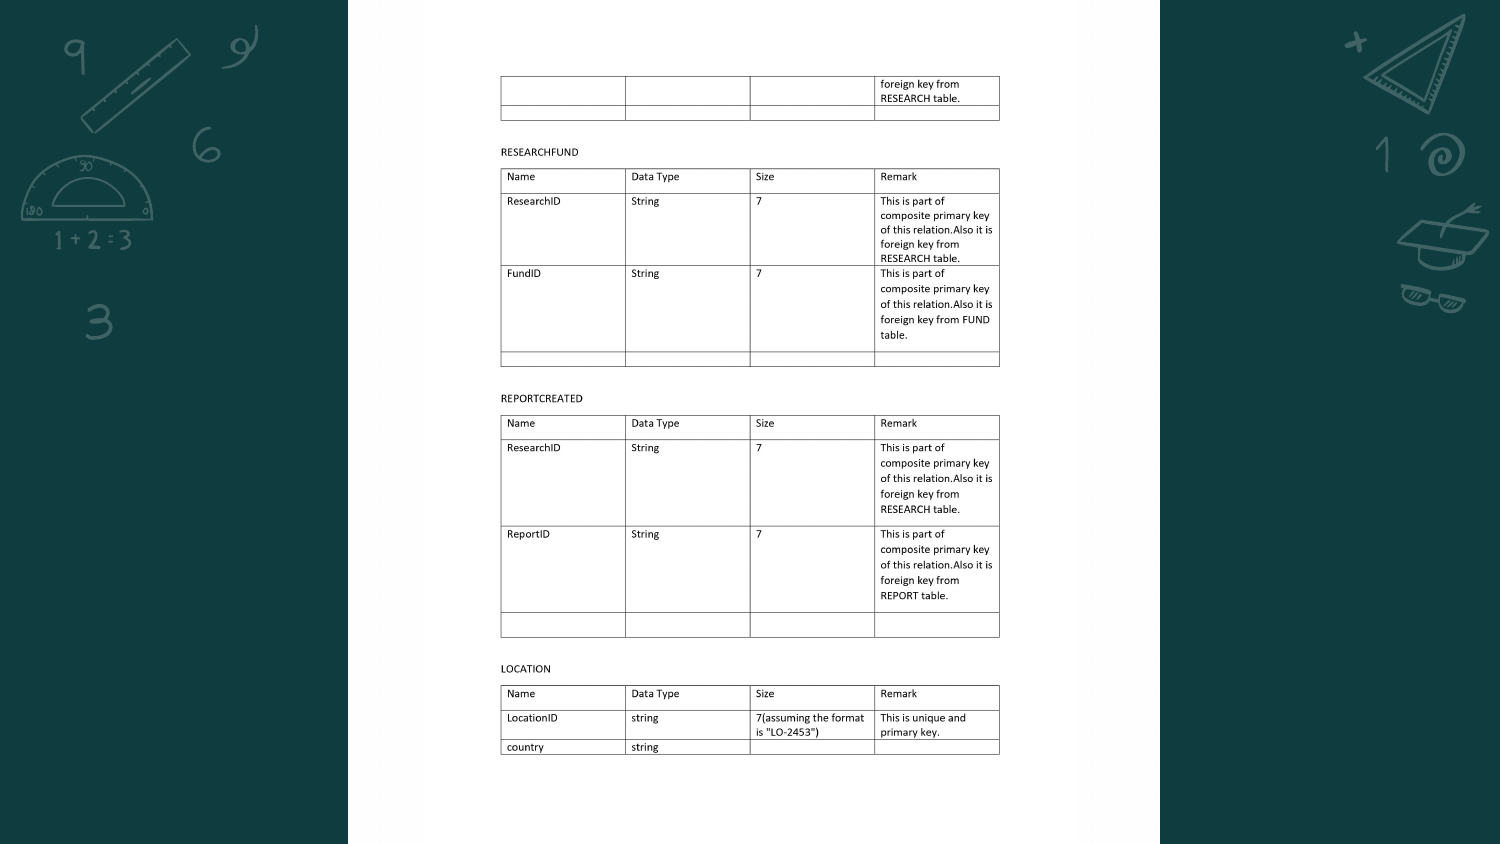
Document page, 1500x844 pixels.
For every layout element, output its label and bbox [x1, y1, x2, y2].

picture [348, 0, 1160, 844]
